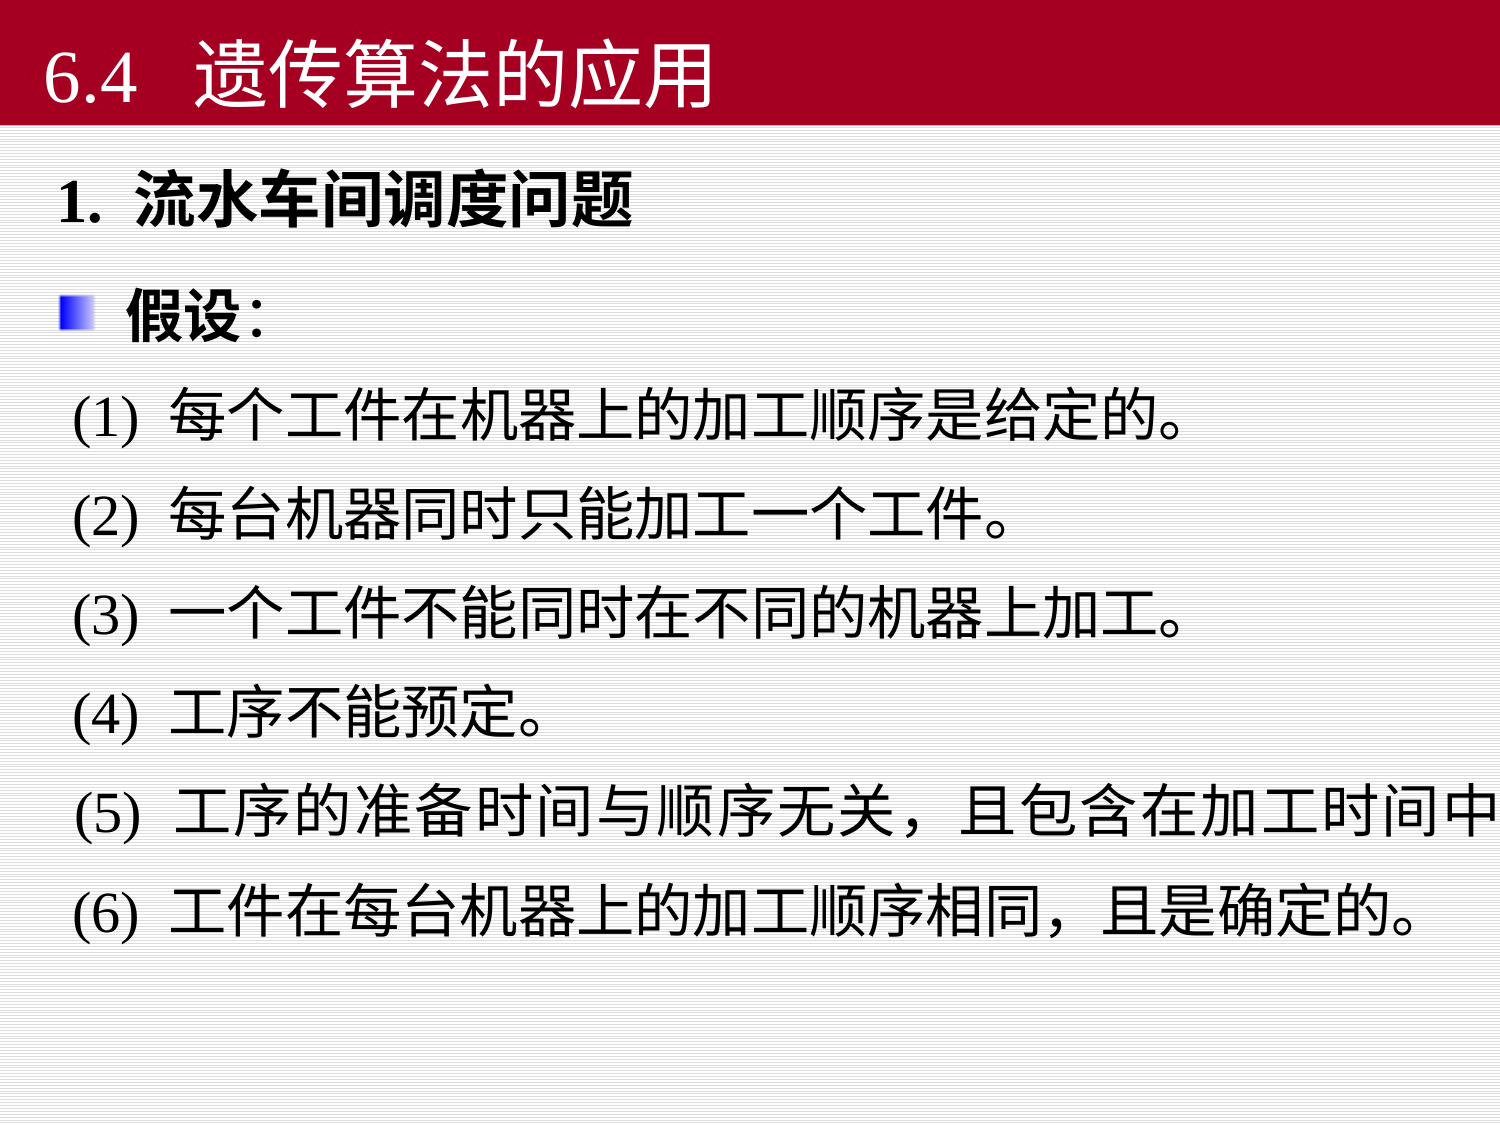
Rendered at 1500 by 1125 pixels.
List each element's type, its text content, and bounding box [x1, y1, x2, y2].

picture [57, 293, 99, 335]
list 1. 流水车间调度问题 [40, 137, 1317, 226]
title 6.4 遗传算法的应用 [0, 0, 1500, 126]
slide_number [1137, 1062, 1463, 1122]
text_box 假设： (1) 每个工件在机器上的加工顺序是给定的。 (2) 每台机器同时只能加工一个工件。 (3) 一个工件不能同时在不同的机器上加工。 (4) 工序不能预定。 (5) 工序的准备时间与顺序无关，且包含在加工时间中。 (6) 工件在每台机器上的加工顺序相同，且是确定的。 [42, 271, 1500, 951]
